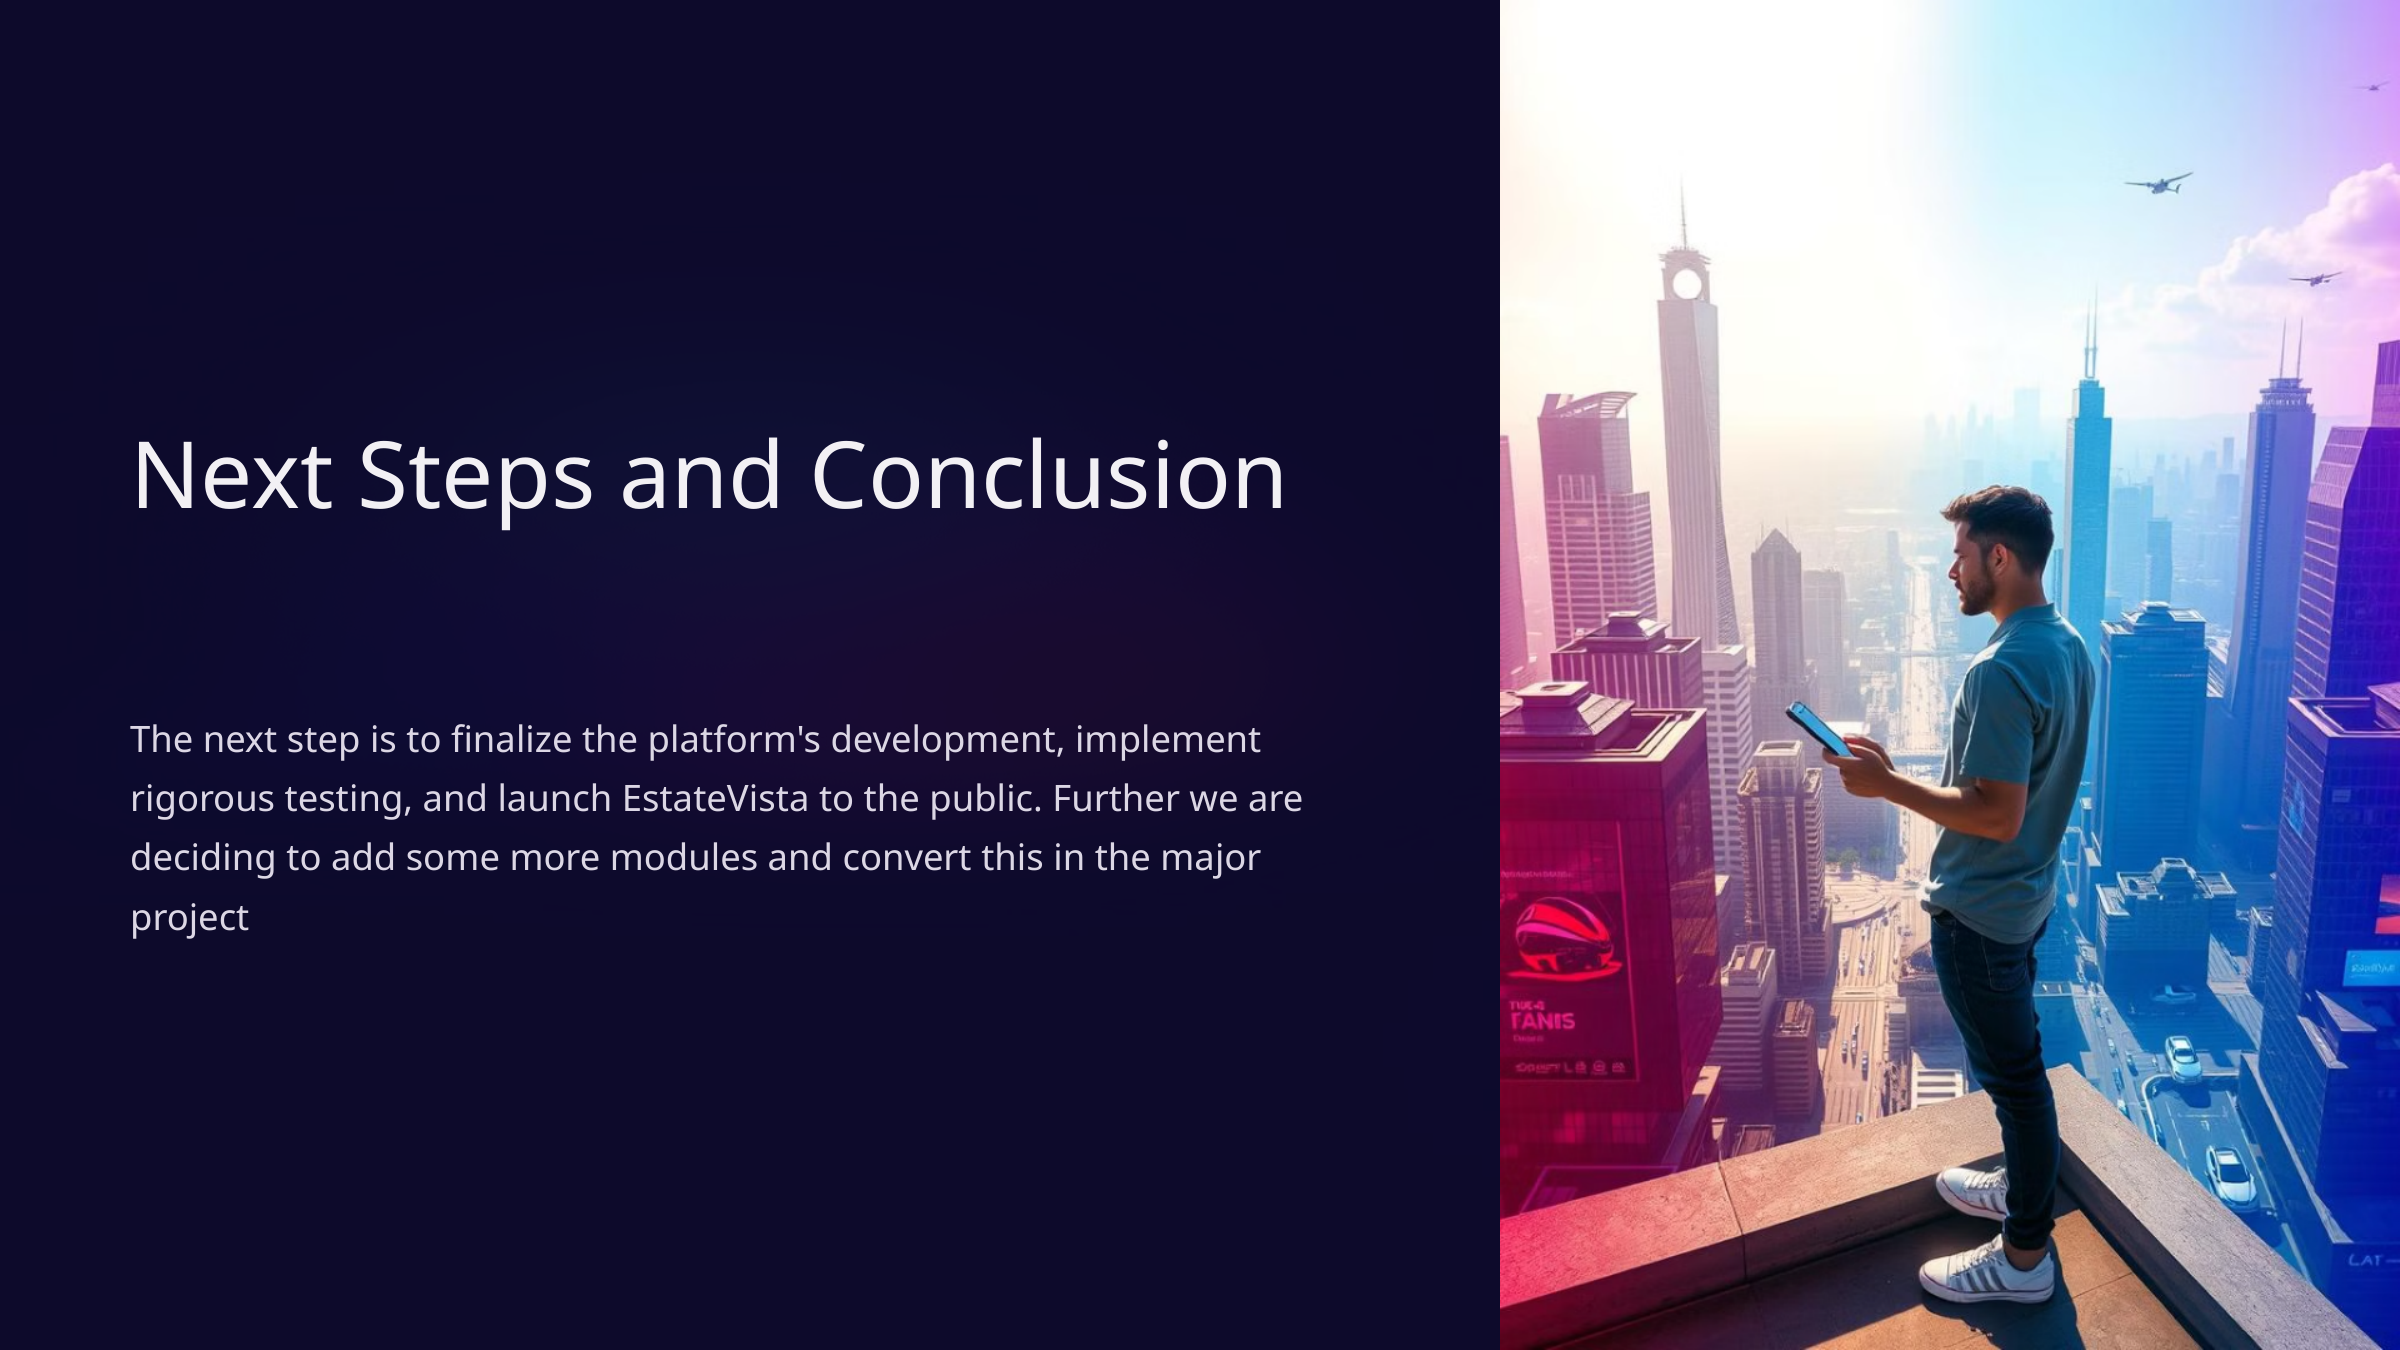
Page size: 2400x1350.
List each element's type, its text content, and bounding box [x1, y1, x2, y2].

text_box The next step is to finalize the platform's development, implement rigorous testing, and launch EstateVista to the public. Further we are deciding to add some more modules and convert this in the major project [130, 700, 1370, 939]
text_box Next Steps and Conclusion [130, 411, 1370, 645]
picture [1499, 0, 2400, 1350]
